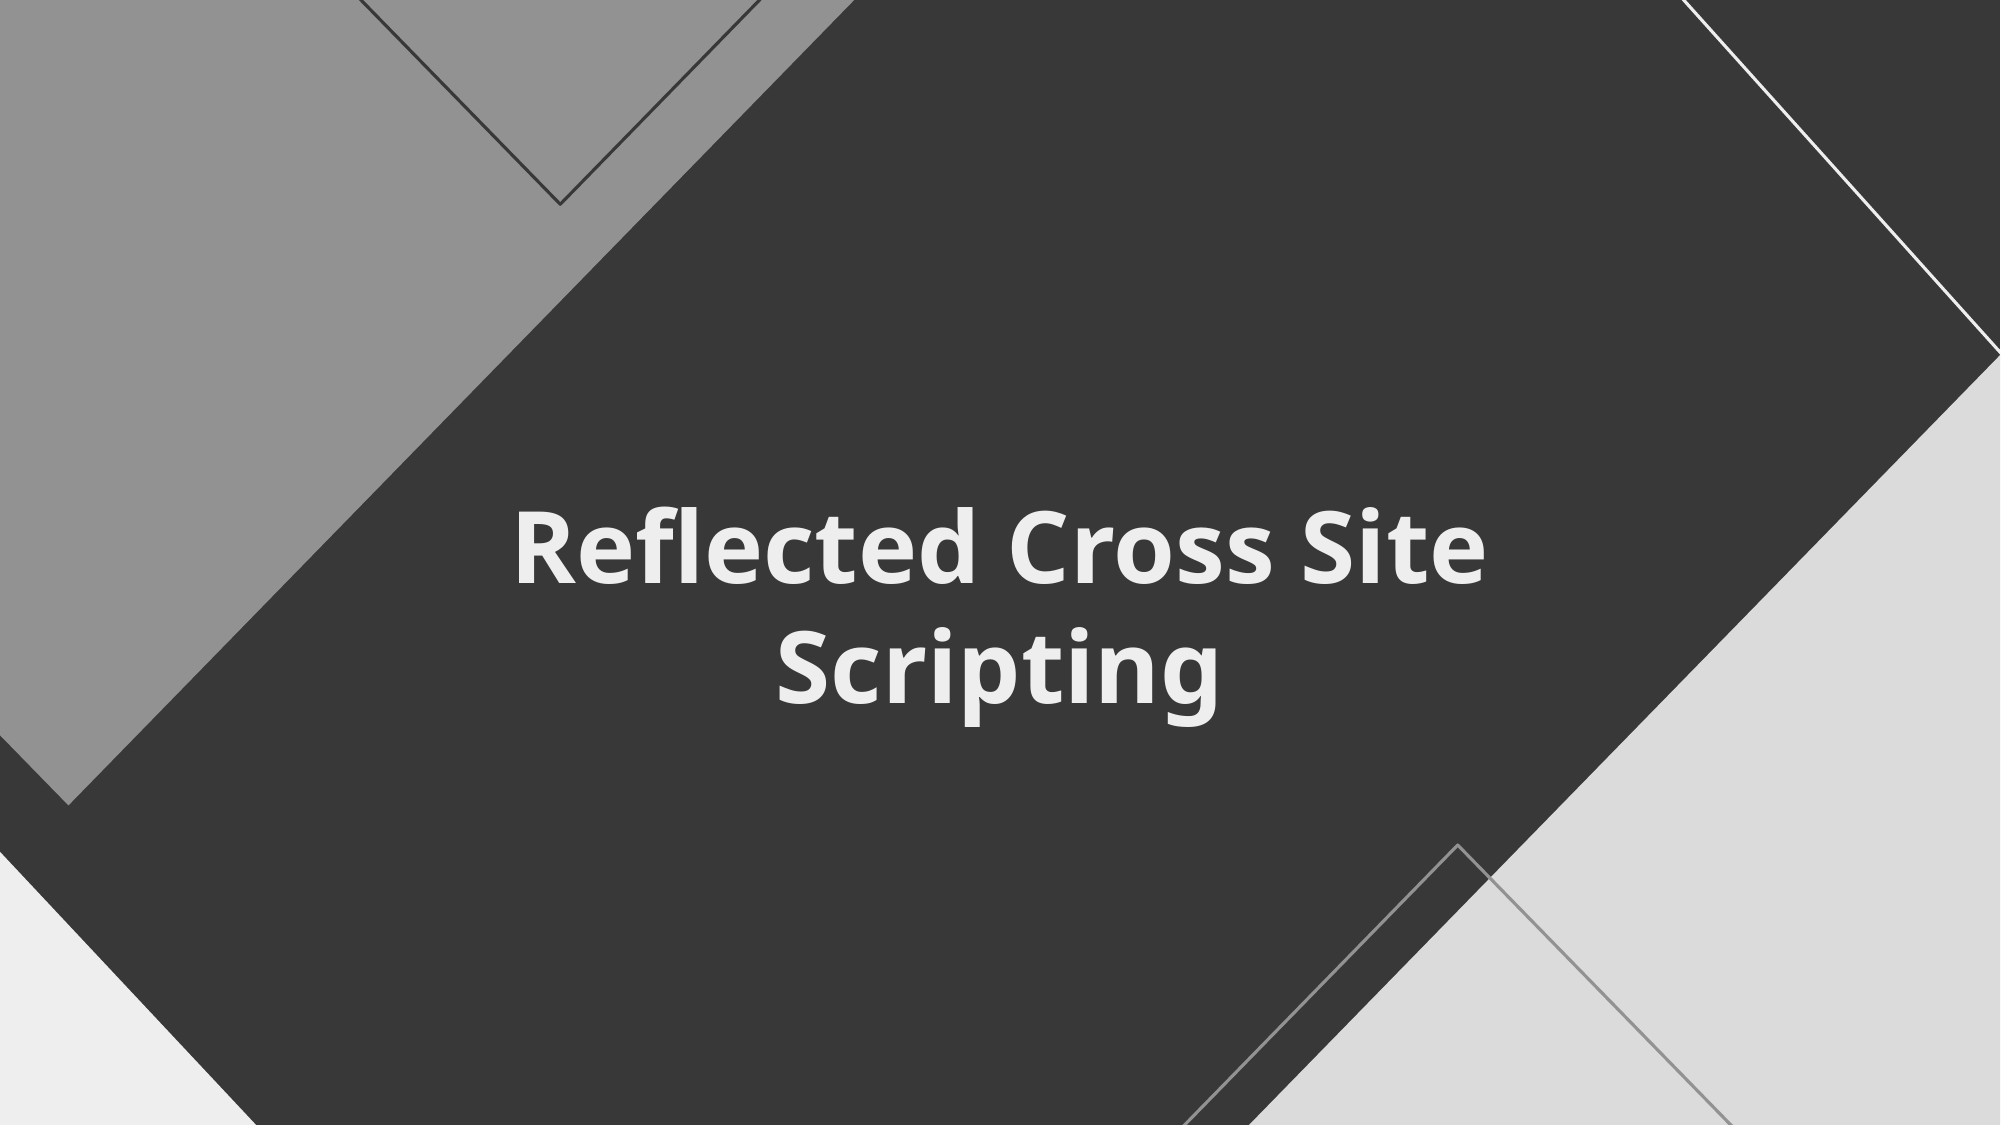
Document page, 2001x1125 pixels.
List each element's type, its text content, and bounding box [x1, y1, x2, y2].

title Reflected Cross Site Scripting [398, 552, 1602, 655]
